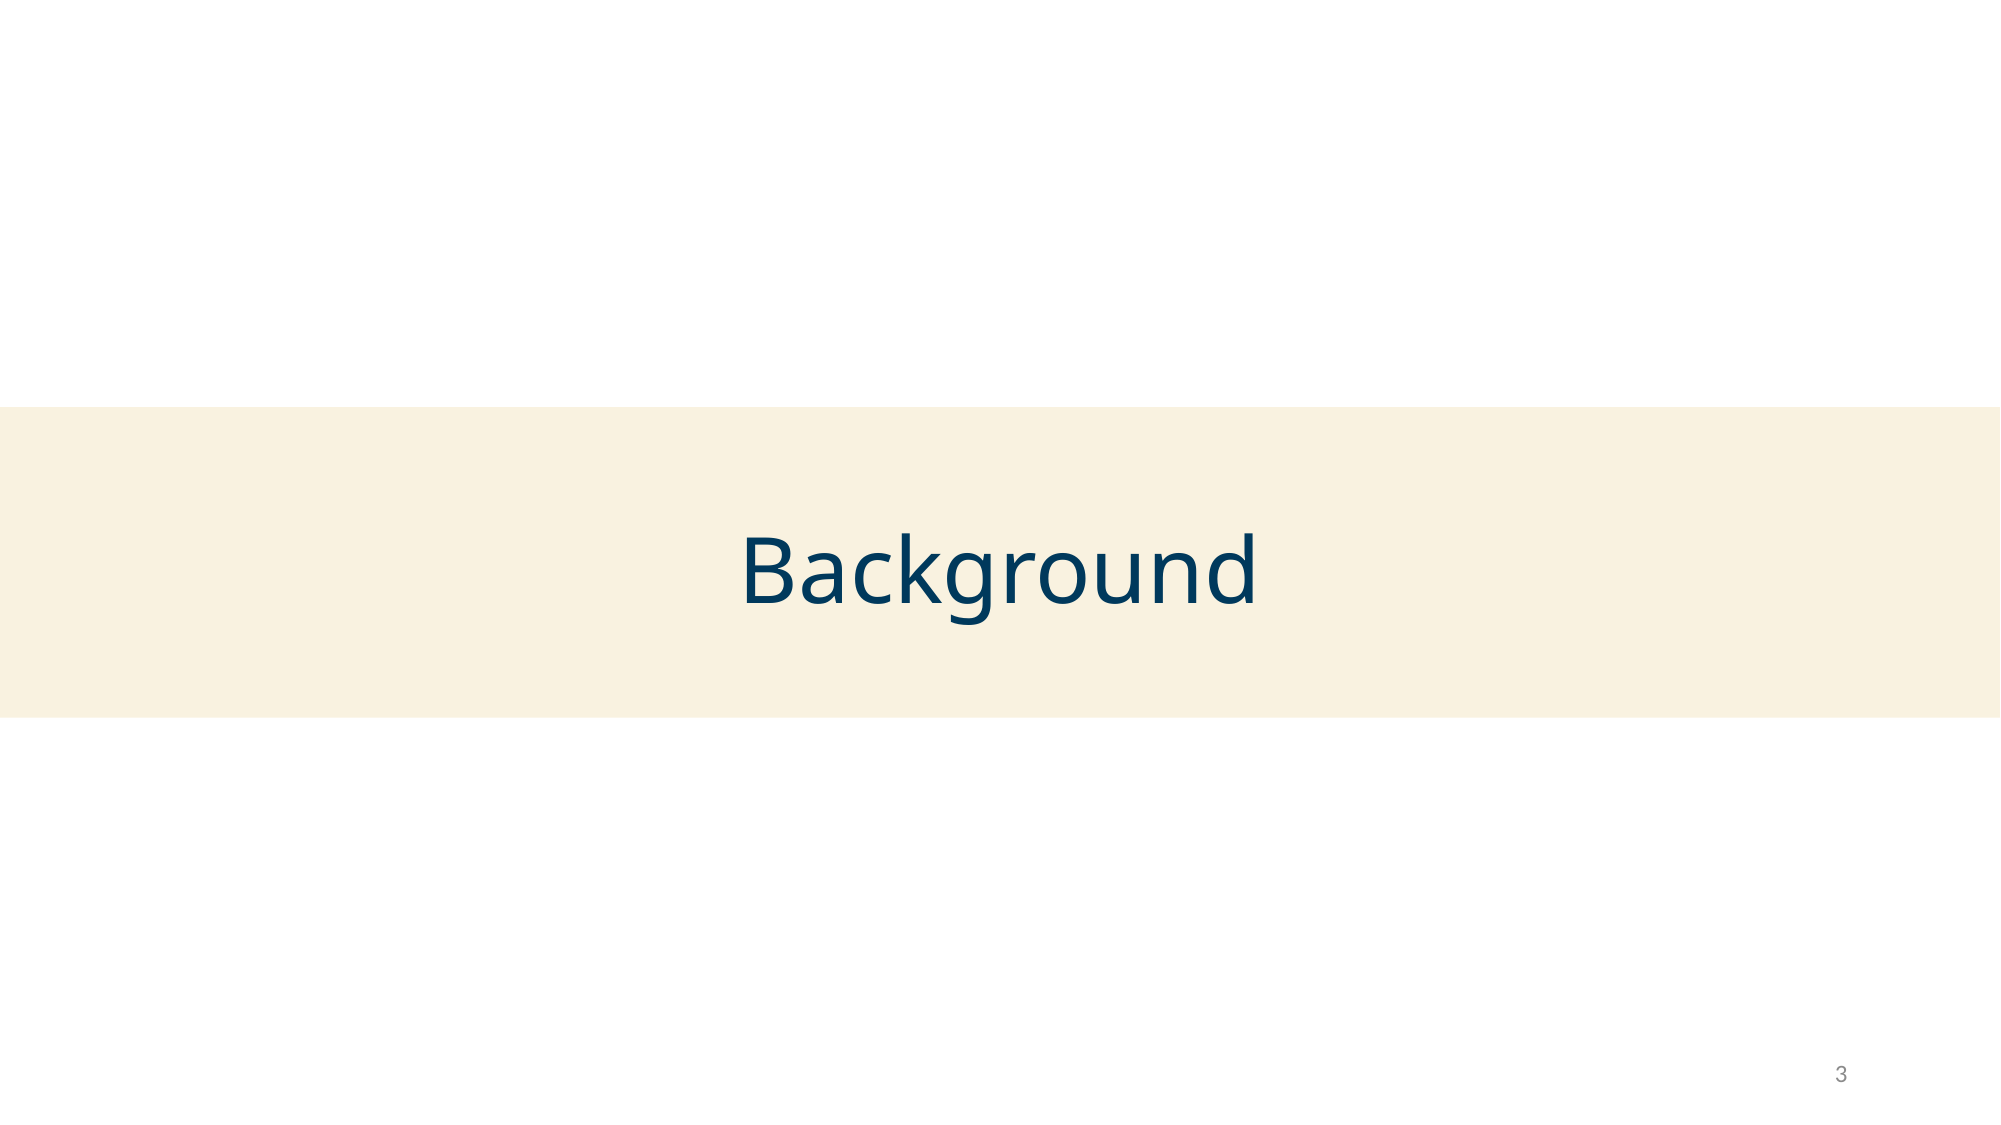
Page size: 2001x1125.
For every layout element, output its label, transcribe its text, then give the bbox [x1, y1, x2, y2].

text_box Background [0, 407, 2000, 718]
slide_number 3 [1412, 1042, 1863, 1103]
